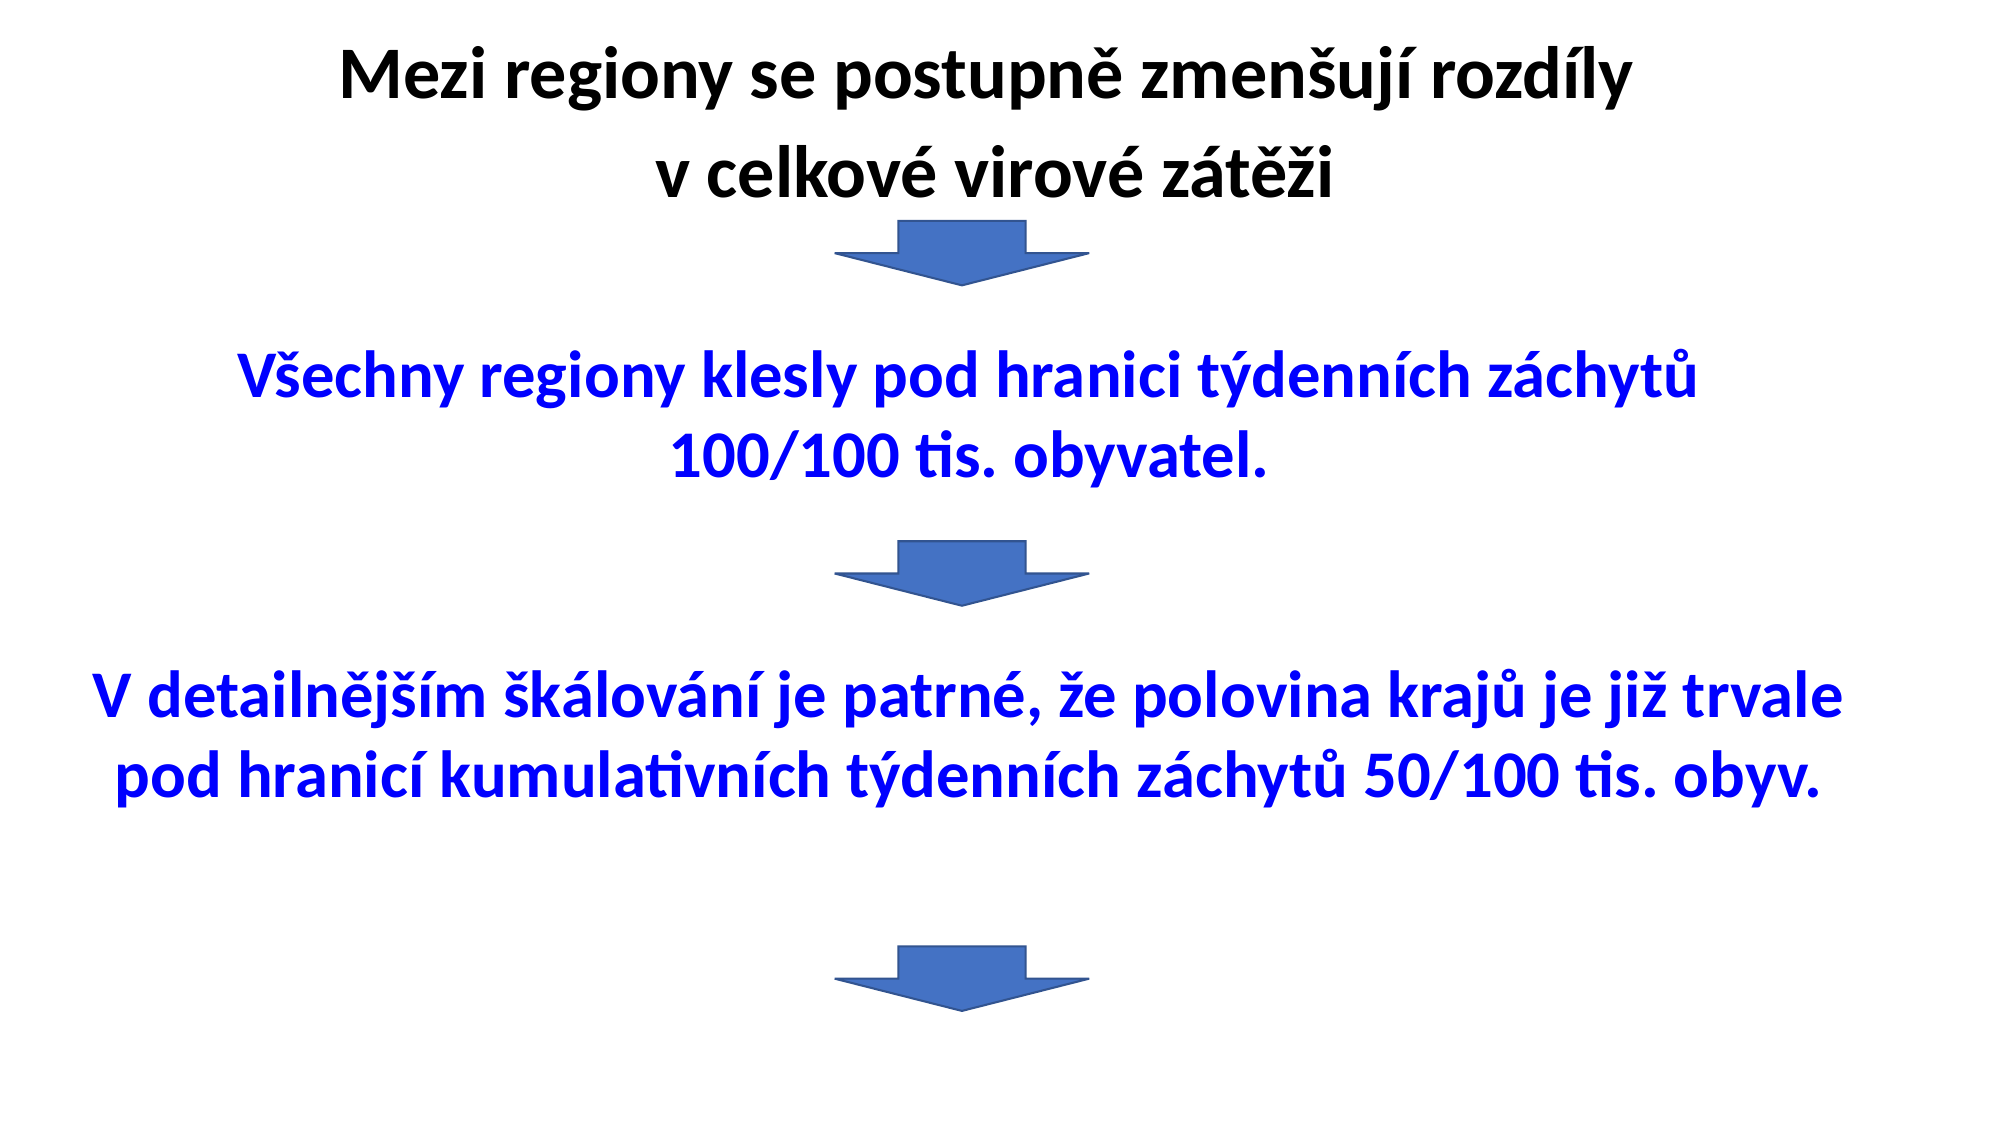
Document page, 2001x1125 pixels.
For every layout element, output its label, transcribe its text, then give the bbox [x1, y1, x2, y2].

text_box Mezi regiony se postupně zmenšují rozdíly v celkové virové zátěži [72, 27, 1918, 221]
text_box [834, 945, 1090, 1012]
text_box [834, 221, 1090, 287]
text_box Všechny regiony klesly pod hranici týdenních záchytů 100/100 tis. obyvatel. V detailnějším škálování je patrné, že polovina krajů je již trvale pod hranicí kumulativních týdenních záchytů 50/100 tis. obyv. [0, 323, 1954, 819]
text_box [834, 540, 1090, 607]
